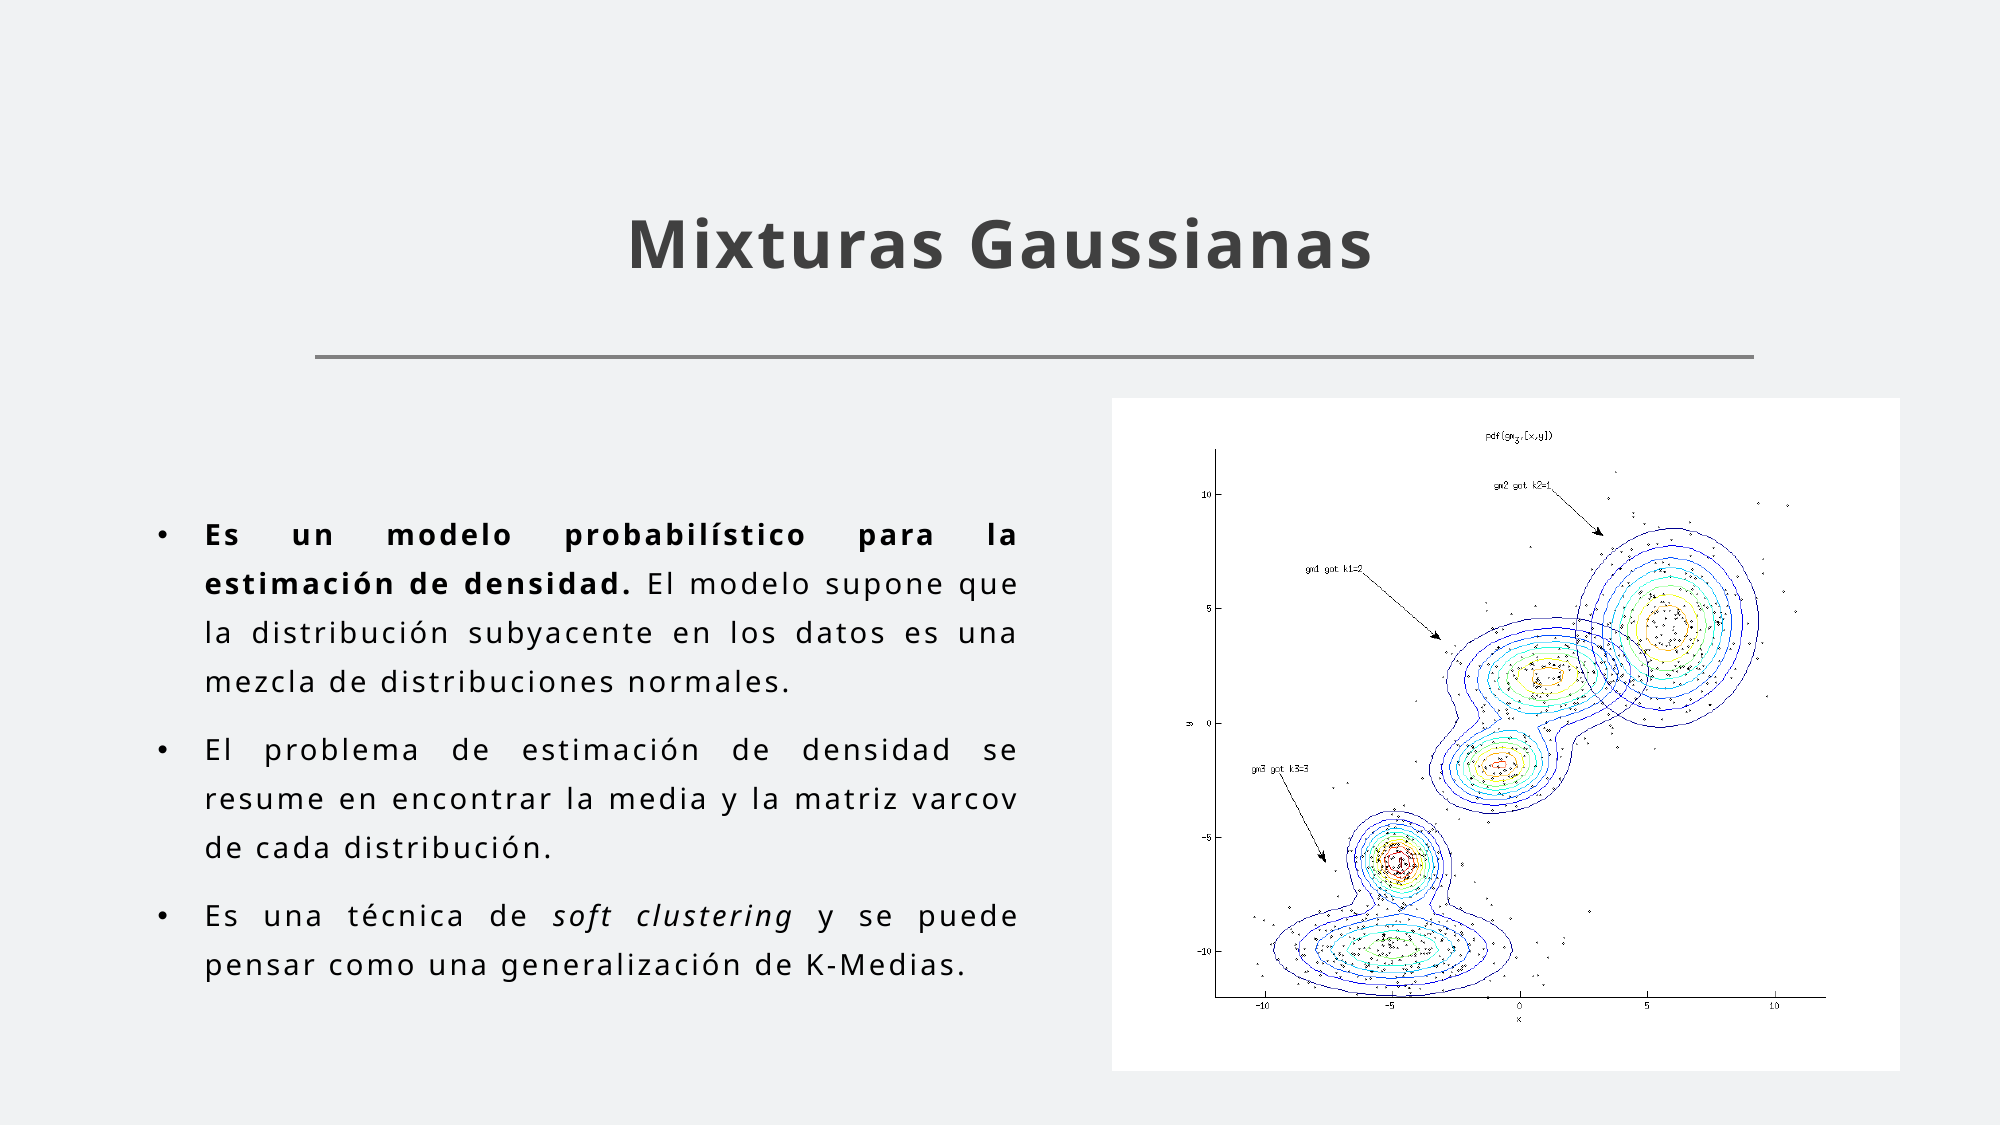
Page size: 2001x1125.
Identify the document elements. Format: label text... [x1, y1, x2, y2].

picture [1111, 398, 1901, 1071]
list Es un modelo probabilístico para la estimación de densidad. El modelo supone que la distribución subyacente en los datos es una mezcla de distribuciones normales. El problema de estimación de densidad se resume en encontrar la media y la matriz varcov de cada distribución. Es una técnica de soft clustering y se puede pensar como una generalización de K-Medias. [139, 398, 1040, 1083]
title Mixturas Gaussianas [139, 28, 1861, 298]
text_box [975, 537, 1025, 588]
